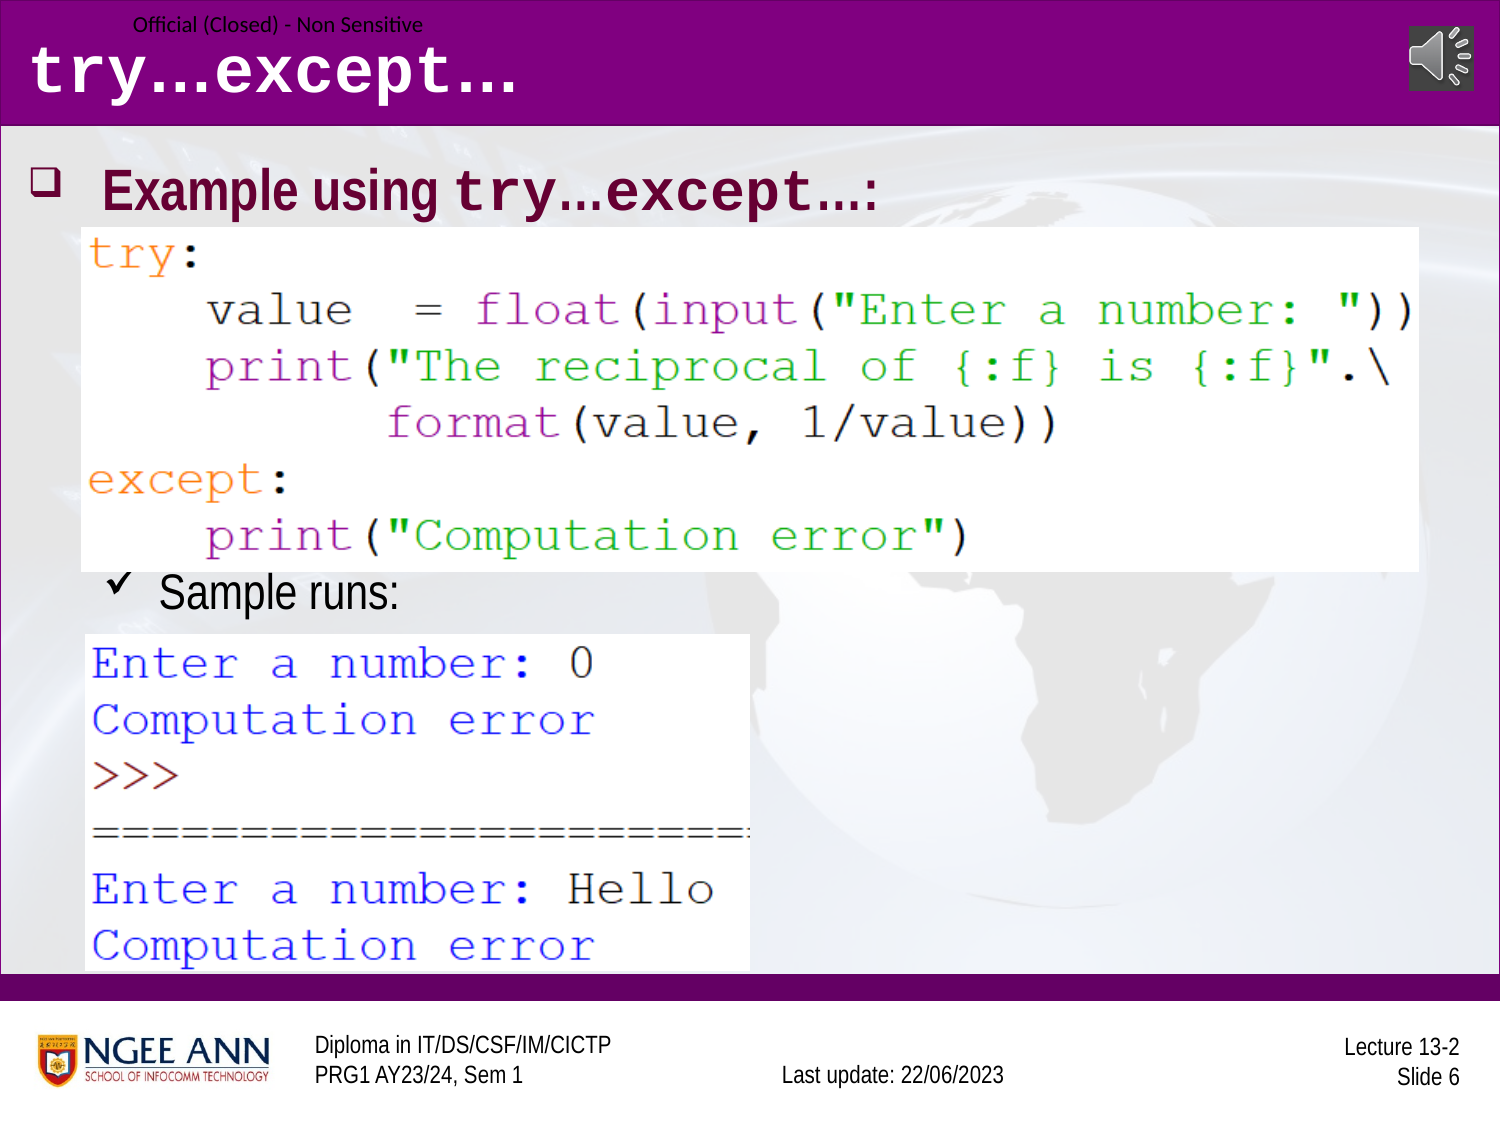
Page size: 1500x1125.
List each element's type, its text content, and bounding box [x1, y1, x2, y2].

picture [80, 227, 1419, 572]
title try…except… [12, 19, 1488, 113]
picture [85, 634, 751, 972]
picture [1408, 24, 1476, 92]
list Example using try…except…: Sample runs: [12, 144, 1488, 963]
picture [12, 1012, 294, 1109]
